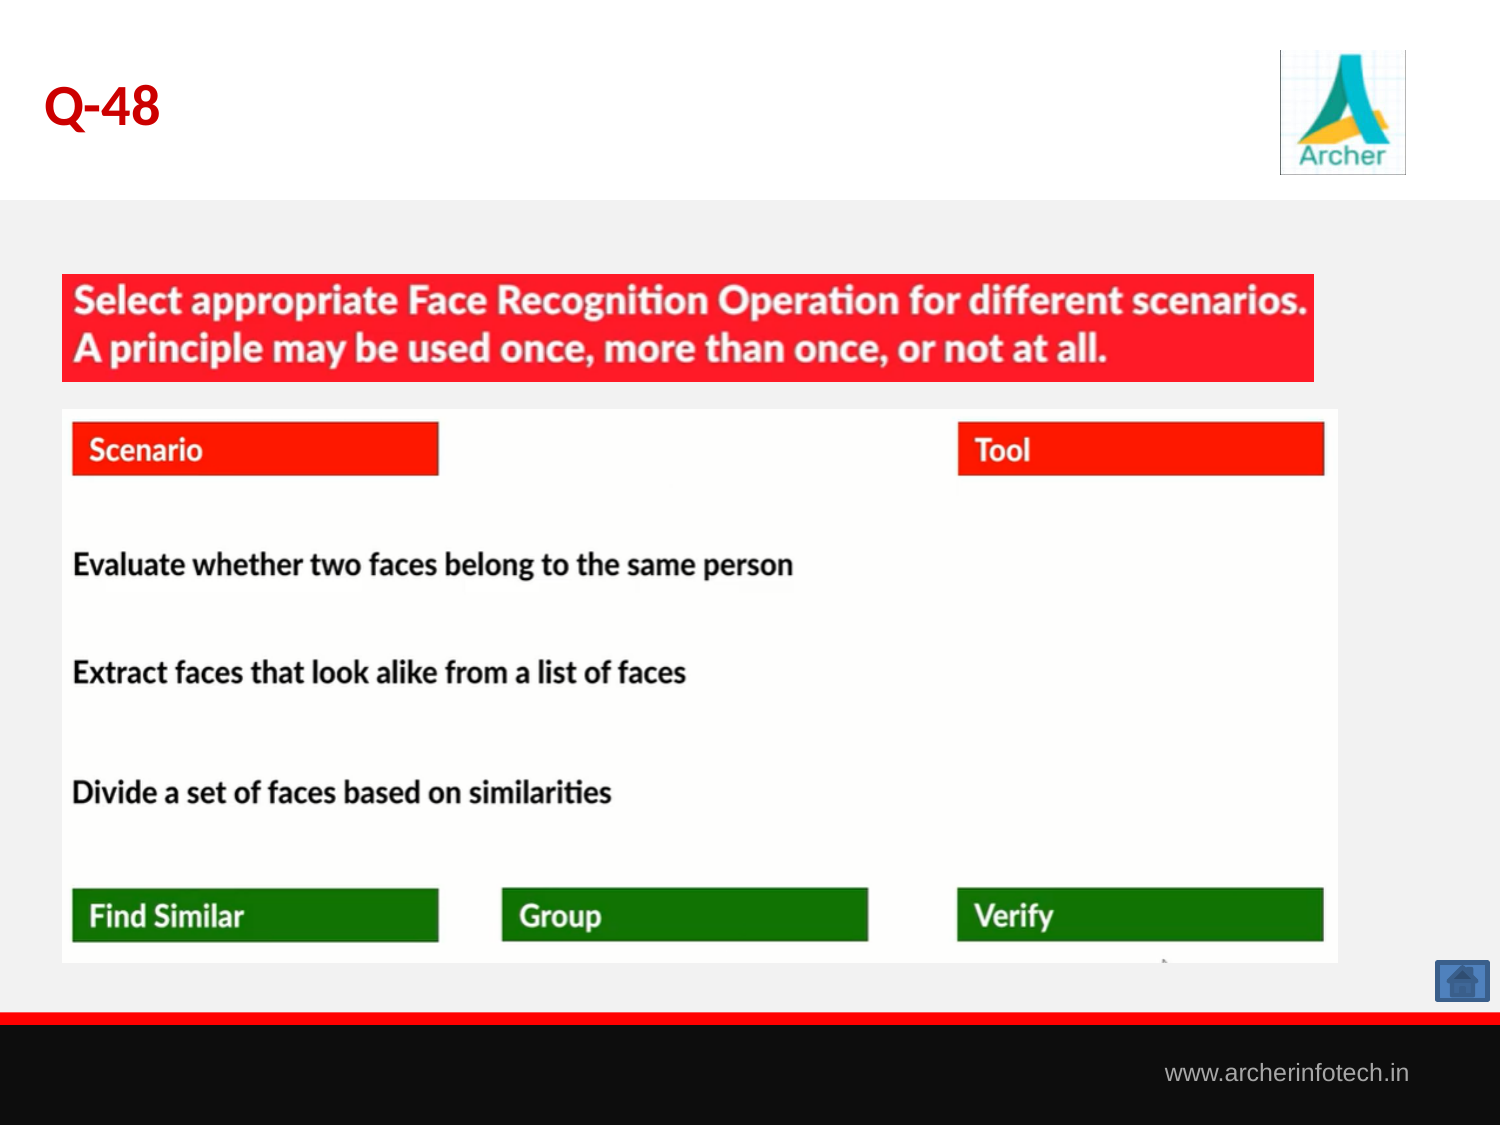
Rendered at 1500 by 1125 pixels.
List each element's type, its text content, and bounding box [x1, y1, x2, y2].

picture [62, 409, 1338, 963]
picture [1280, 50, 1406, 175]
title Q-48 [29, 37, 805, 168]
text_box [1435, 960, 1490, 1002]
picture [62, 274, 1315, 382]
